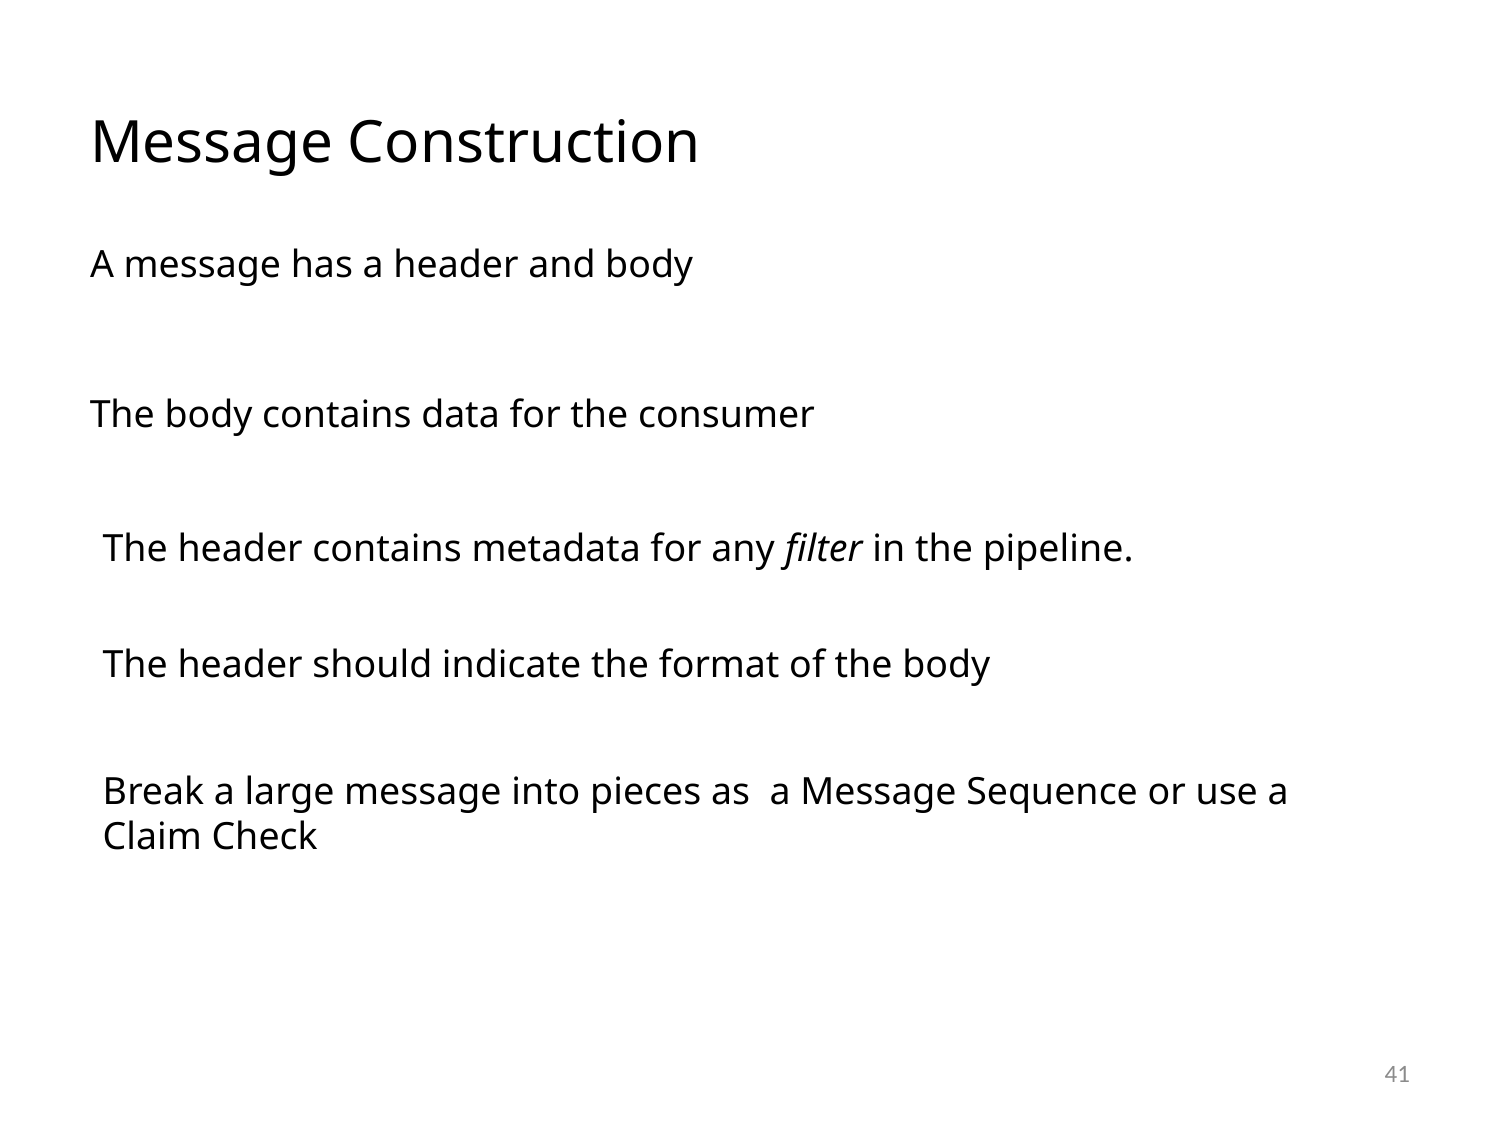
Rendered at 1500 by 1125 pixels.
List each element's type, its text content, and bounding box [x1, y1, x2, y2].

slide_number 41 [1074, 1042, 1425, 1103]
text_box Break a large message into pieces as a Message Sequence or use a Claim Check [87, 760, 1367, 865]
text_box The body contains data for the consumer [75, 382, 1318, 442]
list A message has a header and body [75, 232, 1425, 341]
text_box The header should indicate the format of the body [87, 632, 1331, 693]
text_box The header contains metadata for any filter in the pipeline. [87, 516, 1331, 577]
title Message Construction [75, 45, 1425, 232]
